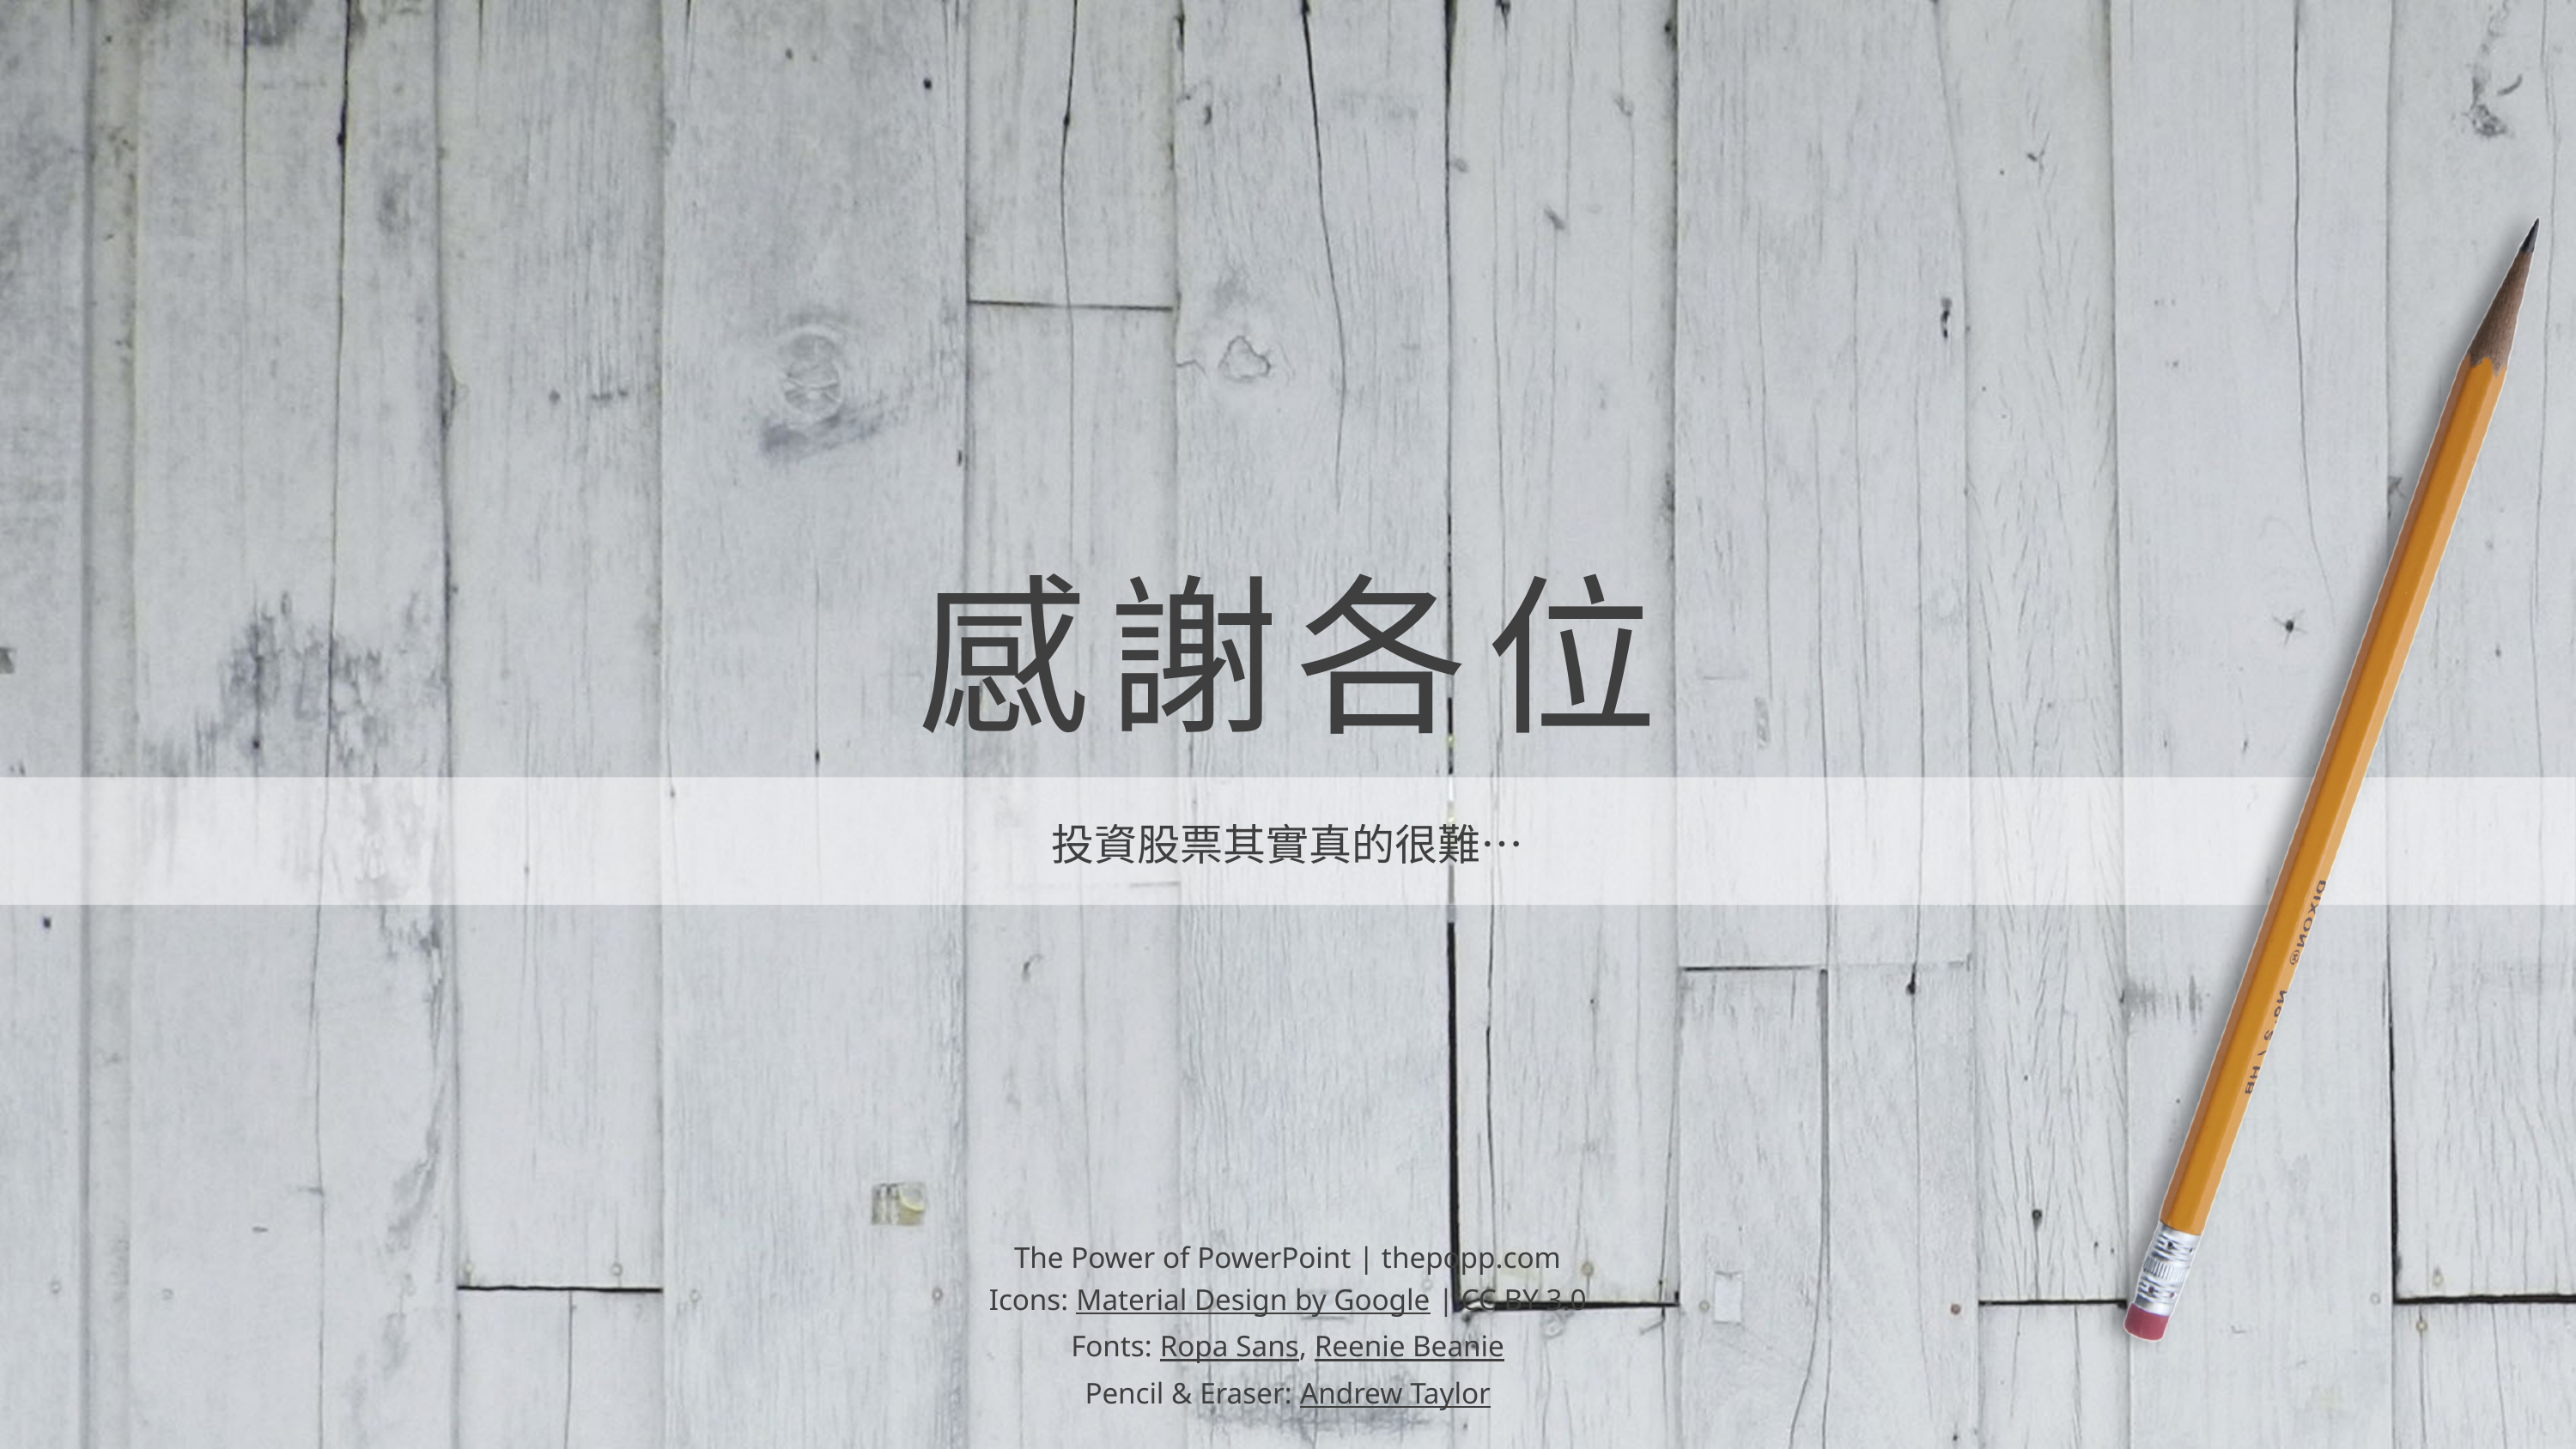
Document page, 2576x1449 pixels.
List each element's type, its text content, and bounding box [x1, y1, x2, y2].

list The Power of PowerPoint | thepopp.com Icons: Material Design by Google | CC BY 3.0 Fonts: Ropa Sans, Reenie Beanie Pencil & Eraser: Andrew Taylor [447, 1058, 2129, 1426]
list 投資股票其實真的很難… [299, 802, 2276, 875]
picture [0, 0, 2576, 1449]
title 感謝各位 [128, 530, 2447, 772]
